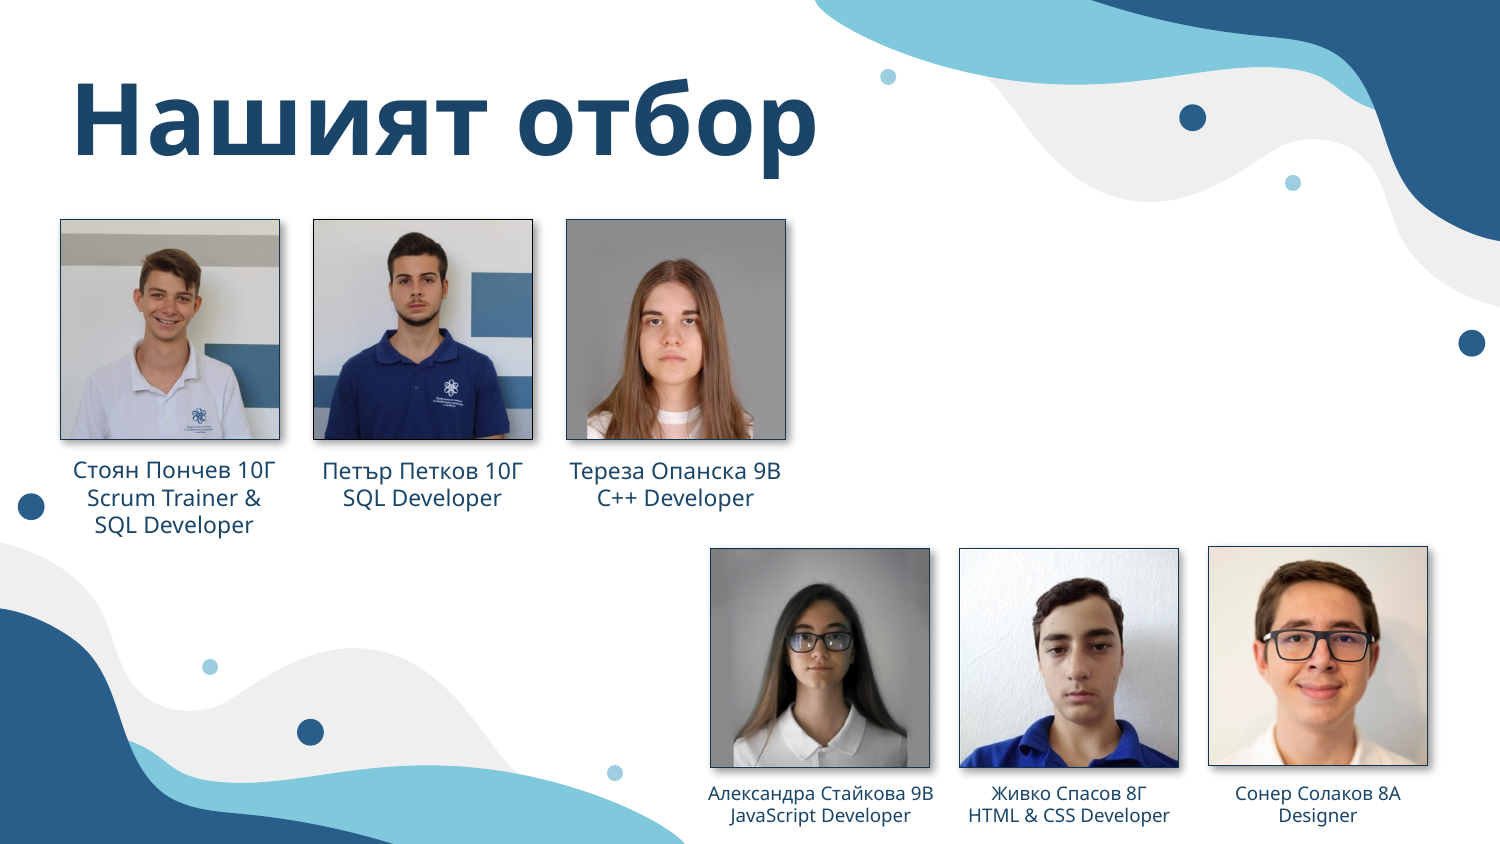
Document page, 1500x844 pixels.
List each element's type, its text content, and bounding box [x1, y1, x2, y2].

text_box Живко Спасов 8Г HTML & CSS Developer [939, 773, 1199, 834]
picture [959, 547, 1179, 768]
text_box Александра Стайкова 9В JavaScript Developer [682, 773, 939, 834]
subtitle Стоян Пончев 10Г Scrum Trainer & SQL Developer [24, 460, 306, 534]
title Нашият отбор [0, 48, 930, 184]
text_box Тереза Опанска 9В C++ Developer [549, 449, 803, 519]
picture [1208, 545, 1428, 766]
text_box Сонер Солаков 8А Designer [1210, 773, 1426, 834]
picture [312, 219, 533, 440]
picture [59, 219, 280, 440]
picture [565, 219, 786, 440]
picture [710, 547, 931, 768]
text_box Петър Петков 10Г SQL Developer [305, 449, 540, 519]
